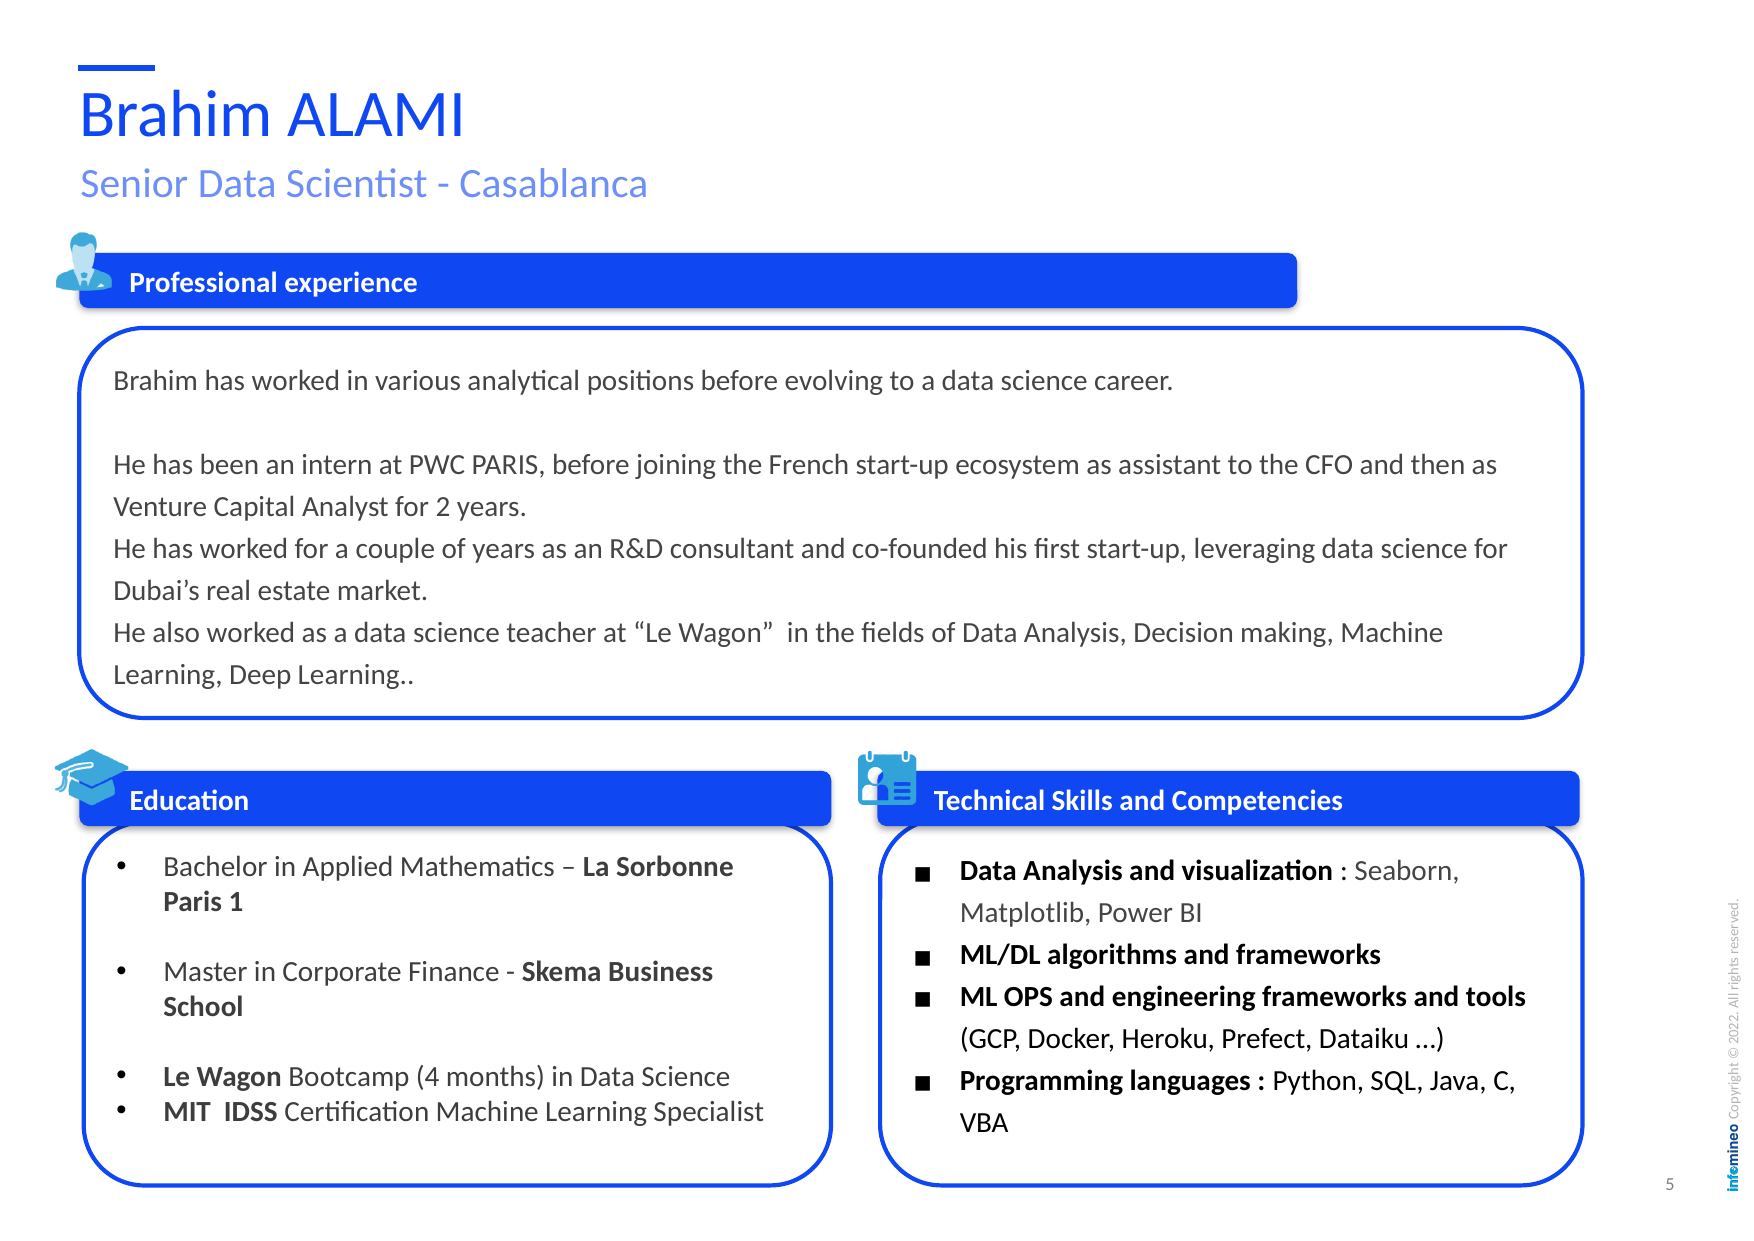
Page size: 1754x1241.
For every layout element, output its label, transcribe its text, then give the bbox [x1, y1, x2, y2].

list Senior Data Scientist - Casablanca [80, 159, 1676, 864]
text_box Education [130, 770, 832, 827]
picture [53, 748, 129, 820]
text_box Data Analysis and visualization : Seaborn, Matplotlib, Power BI ML/DL algorithms and frameworks ML OPS and engineering frameworks and tools (GCP, Docker, Heroku, Prefect, Dataiku …) Programming languages : Python, SQL, Java, C, VBA [880, 834, 1583, 1186]
picture [1728, 1125, 1738, 1174]
text_box Professional experience [80, 252, 1298, 309]
picture [856, 748, 918, 810]
text_box Technical Skills and Competencies [877, 770, 1580, 827]
title Brahim ALAMI [79, 79, 1675, 225]
picture [53, 226, 114, 296]
text_box Bachelor in Applied Mathematics – La Sorbonne Paris 1 Master in Corporate Finance - Skema Business School Le Wagon Bootcamp (4 months) in Data Science MIT IDSS Certification Machine Learning Specialist [83, 834, 832, 1186]
